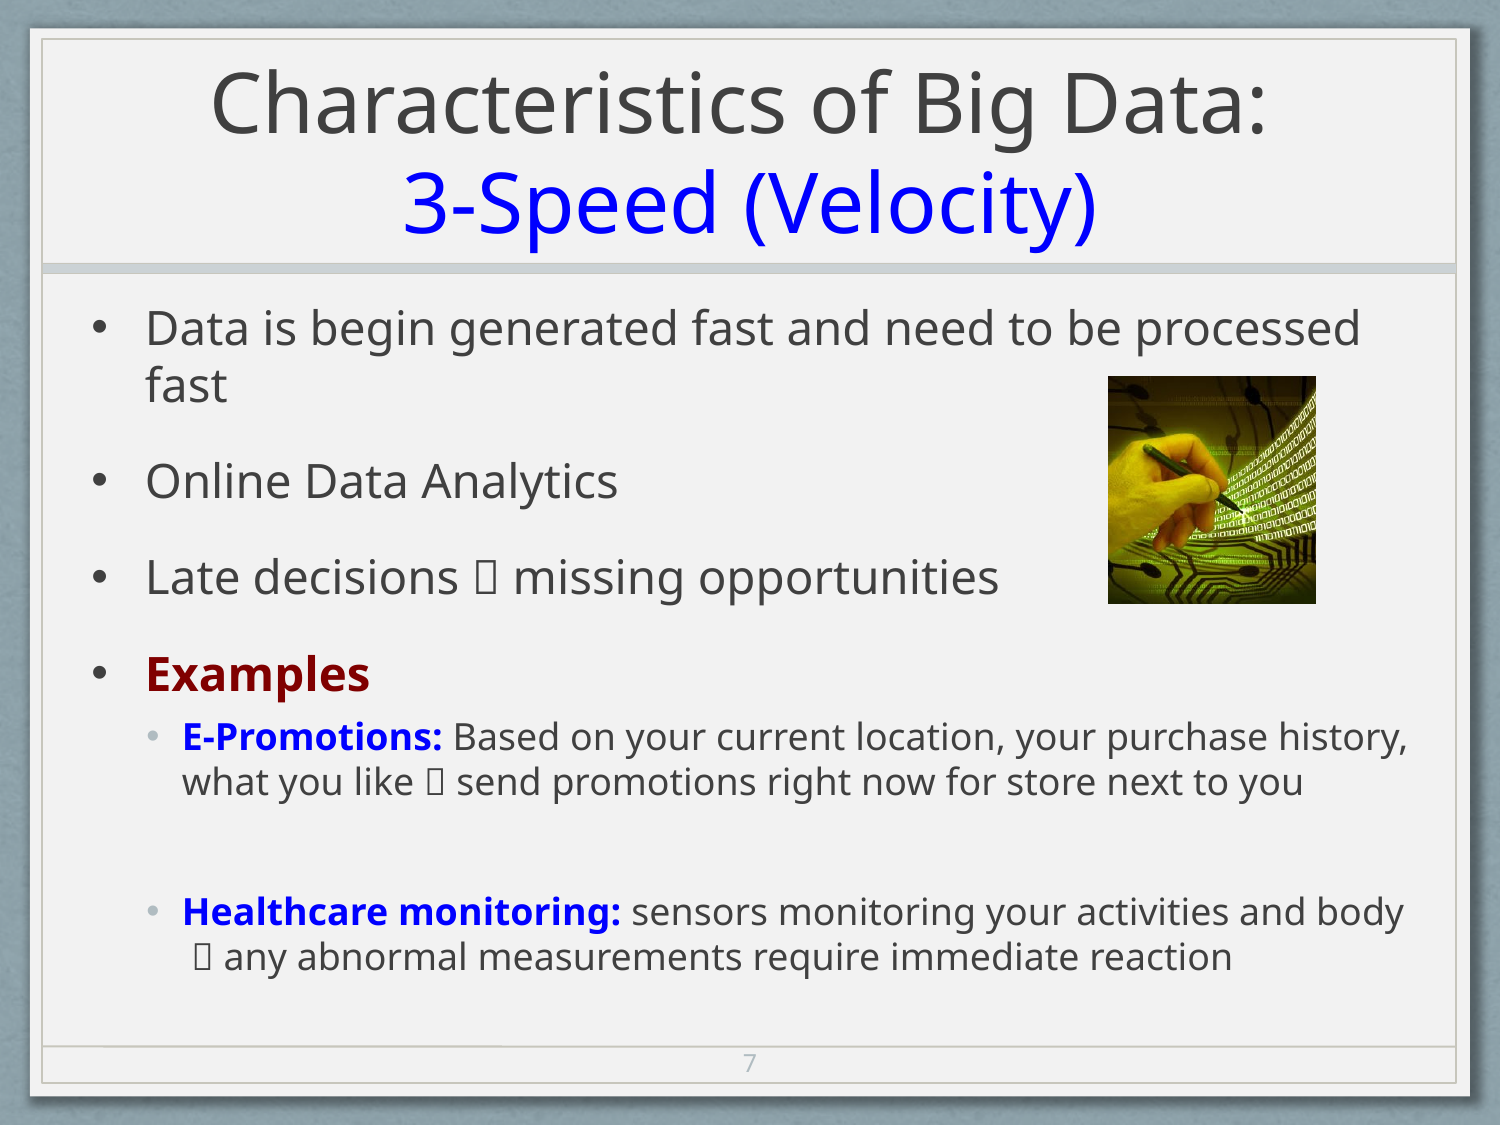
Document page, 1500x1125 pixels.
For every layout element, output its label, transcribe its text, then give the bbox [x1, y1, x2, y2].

list Data is begin generated fast and need to be processed fast Online Data Analytics Late decisions  missing opportunities Examples E-Promotions: Based on your current location, your purchase history, what you like  send promotions right now for store next to you Healthcare monitoring: sensors monitoring your activities and body  any abnormal measurements require immediate reaction [76, 290, 1427, 995]
picture [1107, 376, 1317, 605]
title Characteristics of Big Data: 3-Speed (Velocity) [147, 40, 1353, 260]
slide_number 7 [687, 1042, 813, 1088]
